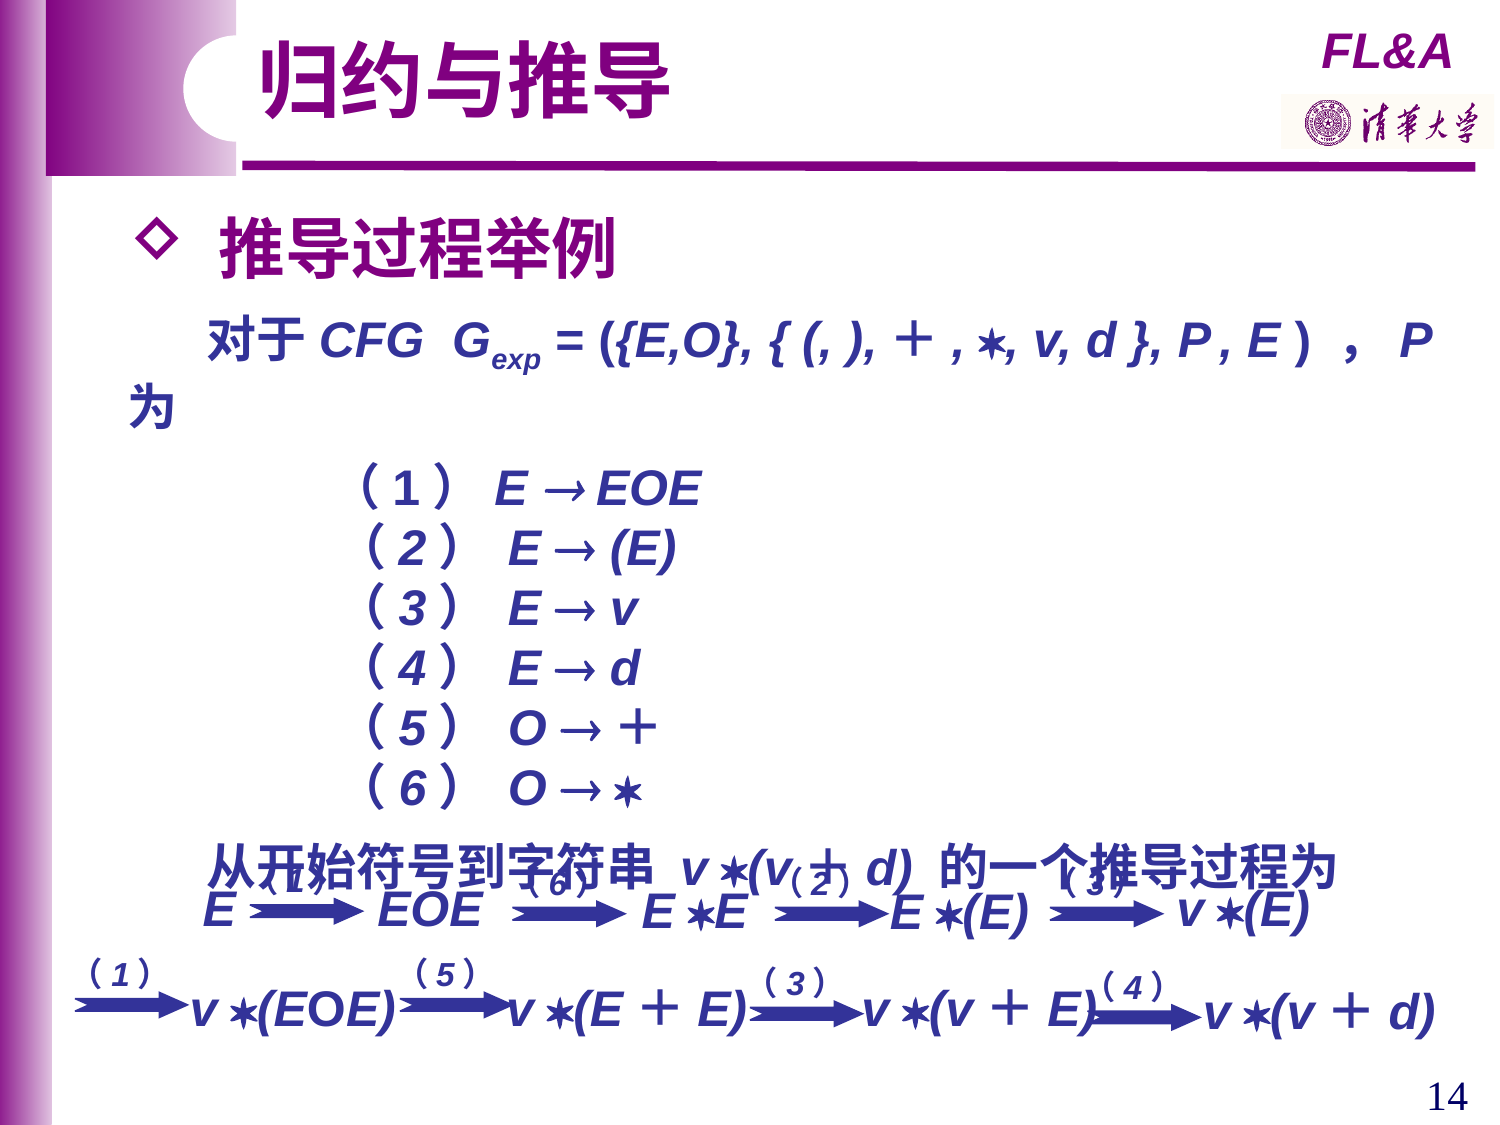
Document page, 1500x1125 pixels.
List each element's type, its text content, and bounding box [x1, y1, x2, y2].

text_box v (E) [1161, 869, 1325, 944]
text_box 推导过程举例 对于CFG Gexp = ({E,O}, { (, ),＋, , v, d }, P , E ) ，P 为 （1）E  EOE （2） E  (E) （3） E  v （4） E  d （5） O ＋ （6） O   从开始符号到字符串 v (v＋d) 的一个推导过程为 [112, 199, 1471, 903]
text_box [237, 852, 363, 924]
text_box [62, 945, 188, 1018]
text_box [737, 954, 863, 1027]
text_box E [187, 868, 251, 944]
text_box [499, 854, 626, 927]
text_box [387, 945, 513, 1018]
text_box 归约与推导 [243, 32, 690, 137]
text_box E E [626, 871, 763, 946]
text_box EOE [362, 868, 498, 944]
text_box E (E) [874, 871, 1044, 947]
text_box v (v＋d) [1188, 971, 1451, 1047]
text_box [762, 854, 888, 927]
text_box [1037, 854, 1163, 927]
text_box v (E＋E) [491, 969, 763, 1044]
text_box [1074, 958, 1201, 1031]
text_box 14 [1411, 1061, 1500, 1125]
text_box v (EOE) [174, 969, 411, 1044]
picture [1281, 94, 1495, 149]
text_box v (v＋E) [846, 969, 1113, 1044]
